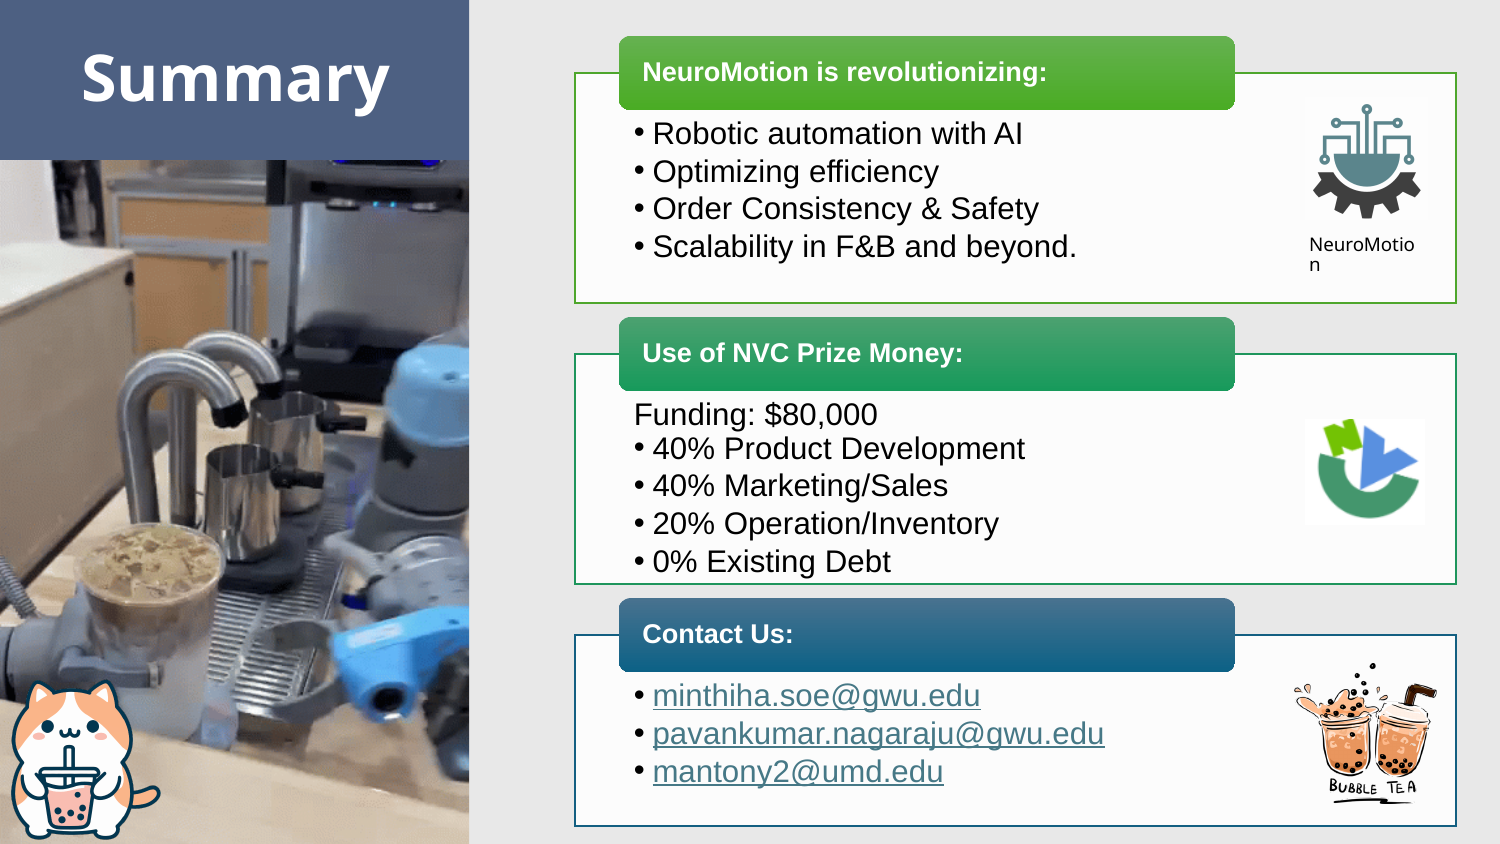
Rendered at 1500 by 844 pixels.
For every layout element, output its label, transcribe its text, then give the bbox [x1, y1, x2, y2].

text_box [574, 35, 1457, 826]
text_box [0, 0, 470, 160]
picture [1305, 419, 1425, 525]
picture [1305, 97, 1428, 221]
title Summary [66, 17, 489, 143]
picture [0, 160, 470, 844]
picture [1294, 662, 1437, 805]
